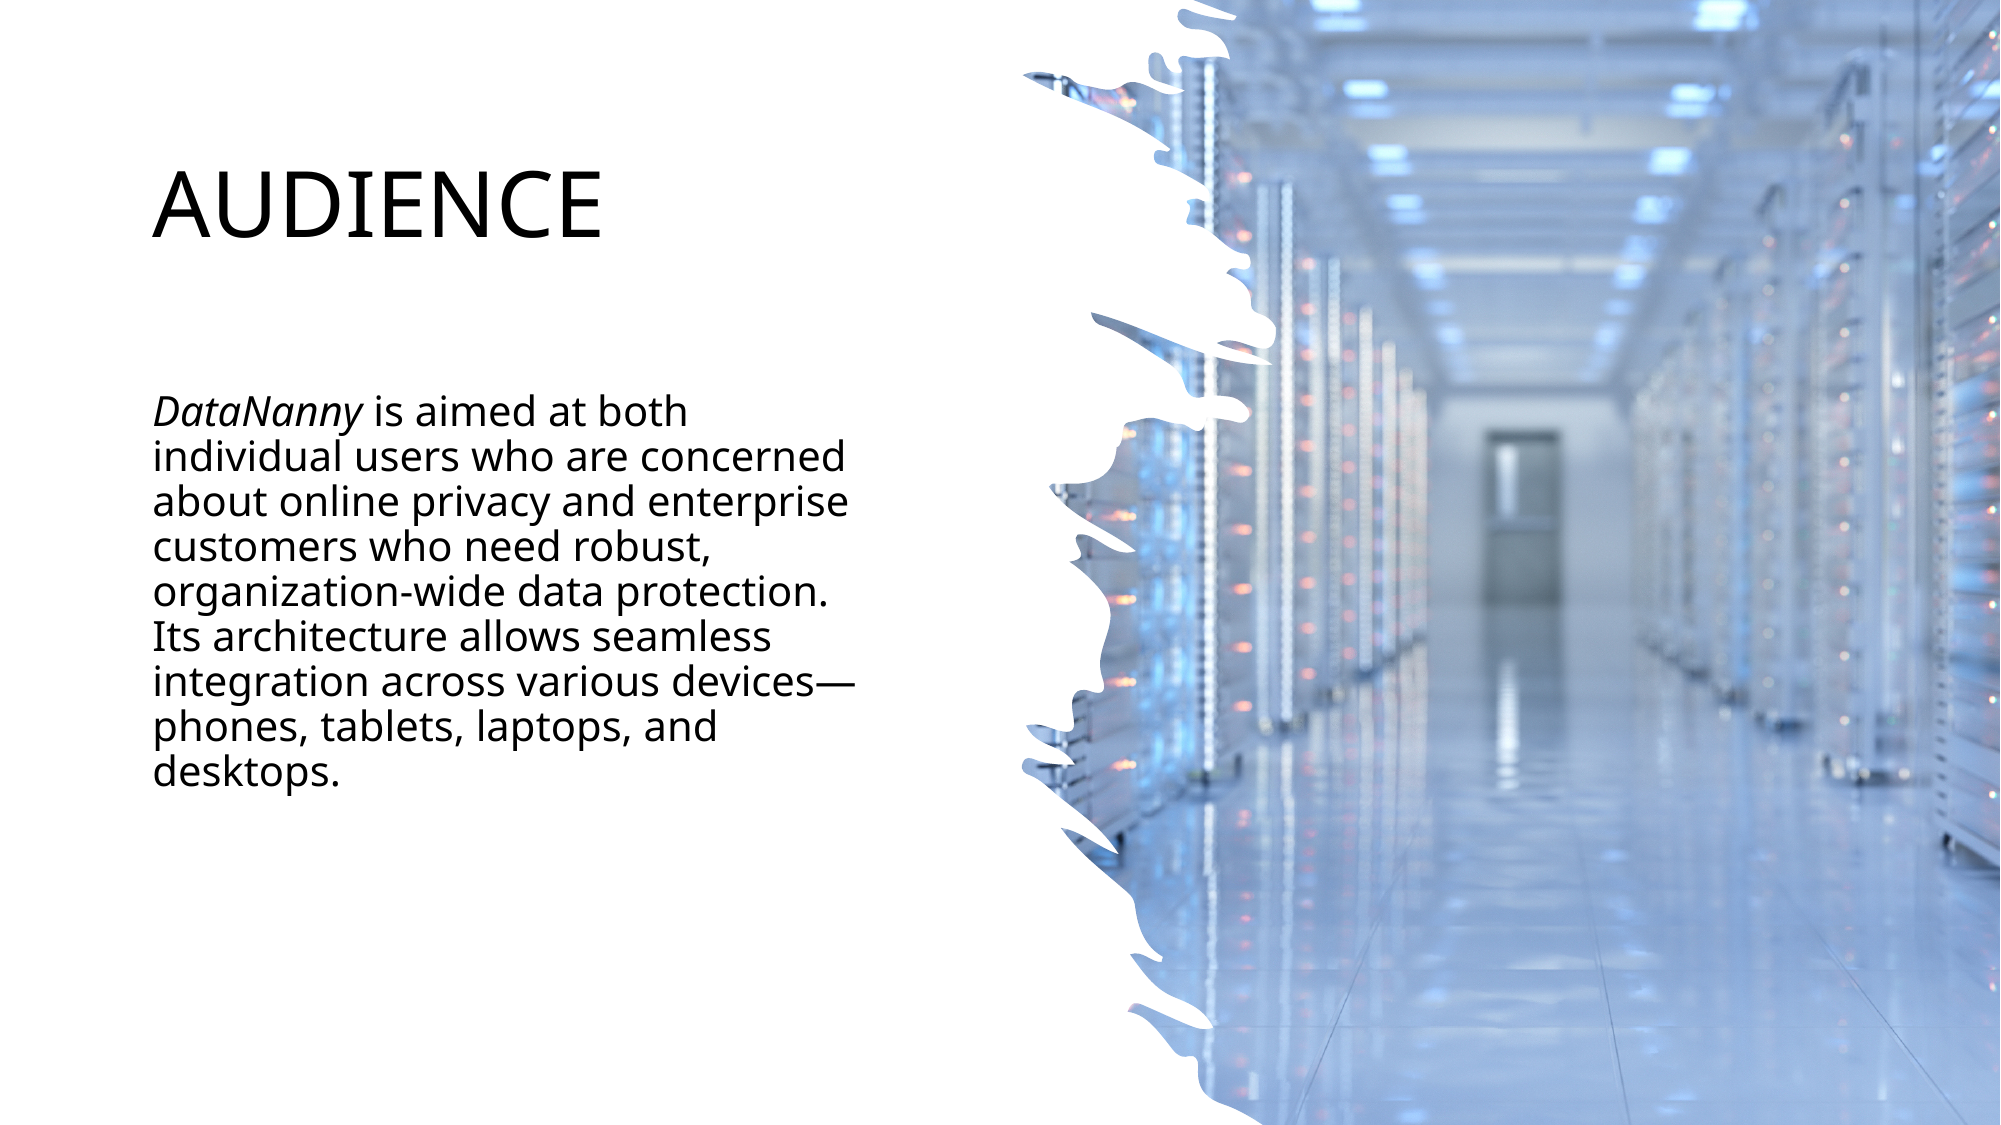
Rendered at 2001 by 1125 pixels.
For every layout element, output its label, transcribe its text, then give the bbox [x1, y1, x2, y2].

text_box [0, 0, 1021, 1125]
text_box AUDIENCE [137, 59, 999, 357]
picture [1021, 0, 2000, 1125]
text_box DataNanny is aimed at both individual users who are concerned about online privacy and enterprise customers who need robust, organization-wide data protection. Its architecture allows seamless integration across various devices—phones, tablets, laptops, and desktops. [137, 382, 896, 1014]
